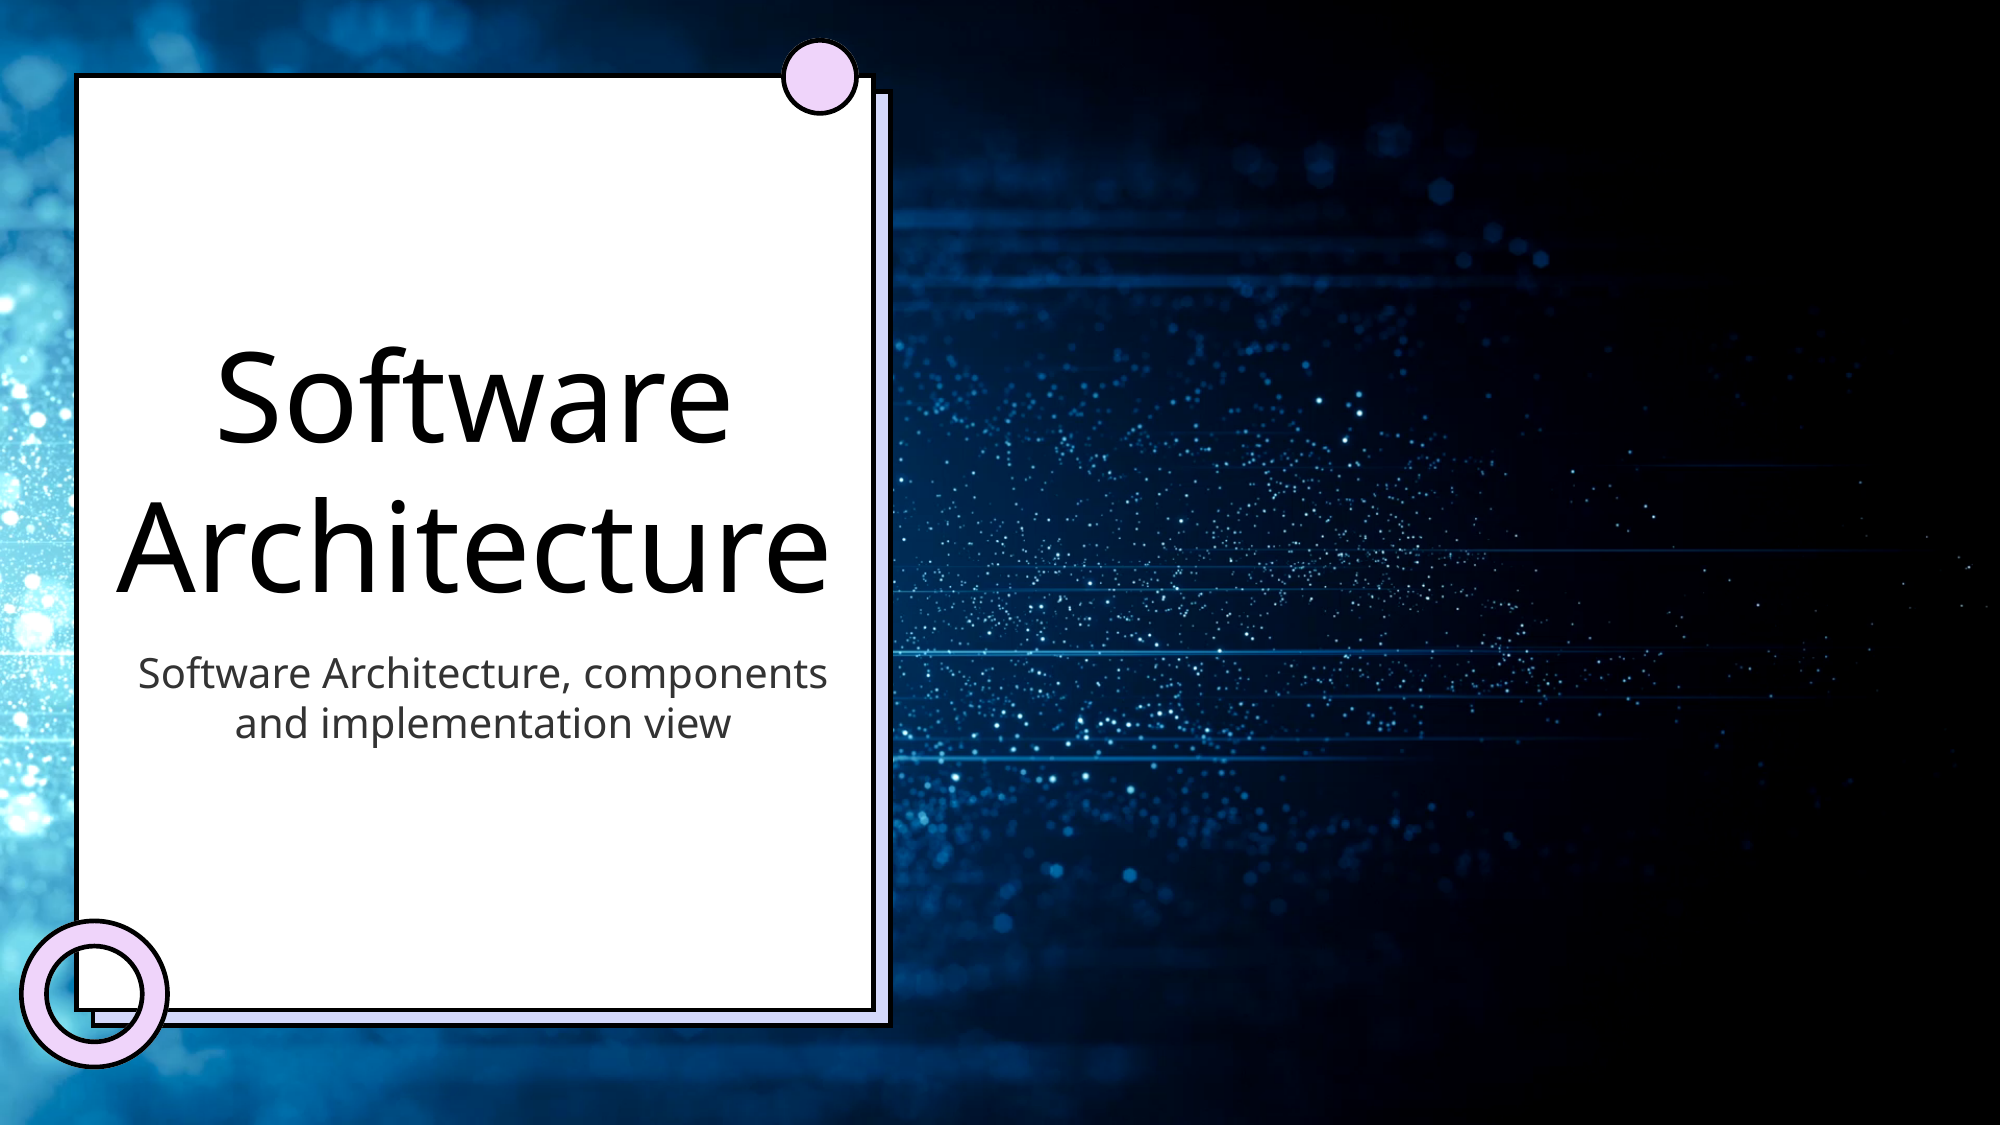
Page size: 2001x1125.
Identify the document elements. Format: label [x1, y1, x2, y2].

text_box [92, 91, 891, 1026]
text_box [0, 0, 2000, 1125]
